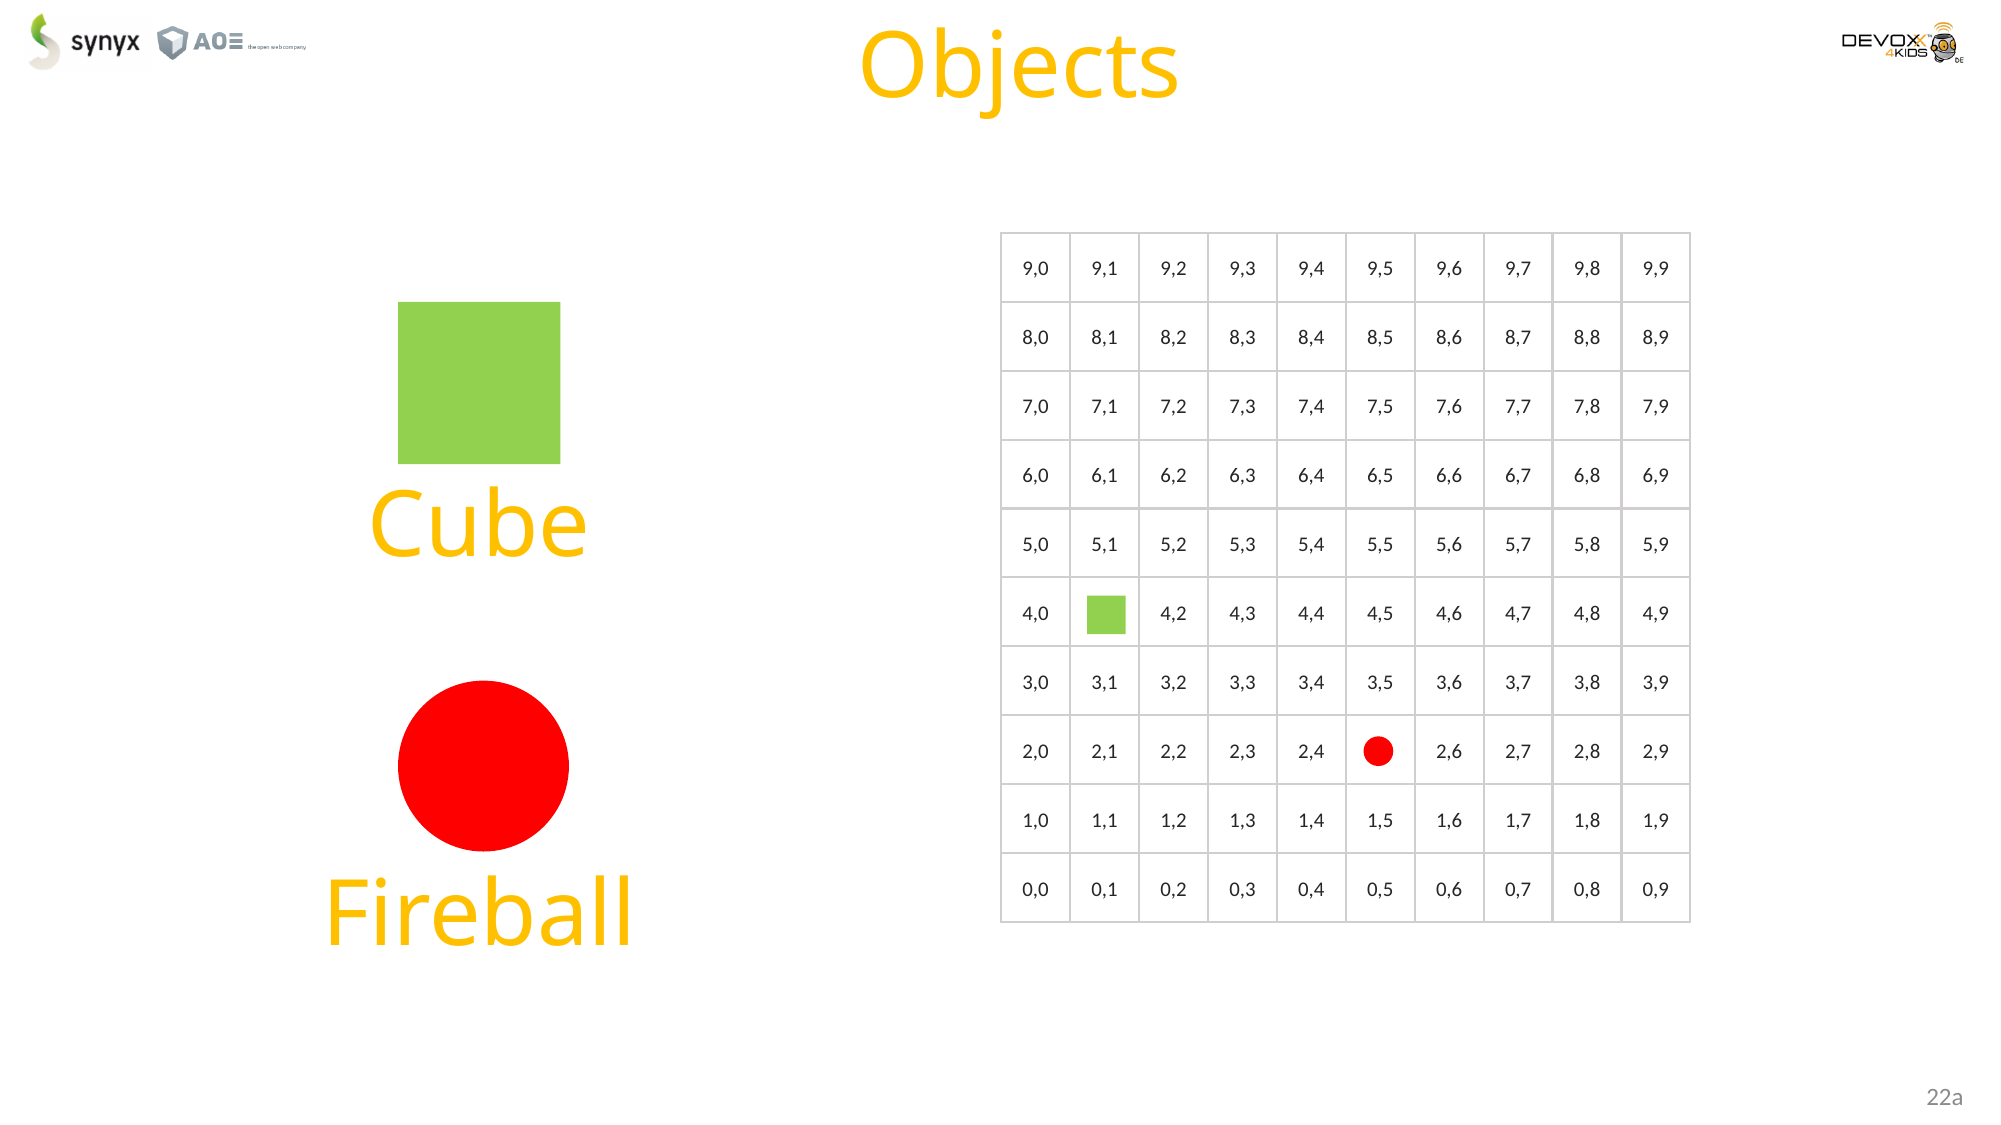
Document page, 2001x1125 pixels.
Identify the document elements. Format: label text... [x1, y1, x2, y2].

text_box Fireball [276, 859, 683, 956]
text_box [1001, 232, 1691, 922]
text_box [397, 301, 561, 465]
picture [1839, 20, 1965, 64]
text_box Cube [276, 469, 683, 567]
picture [22, 9, 313, 74]
text_box [396, 679, 570, 853]
title Objects [333, 10, 1708, 108]
